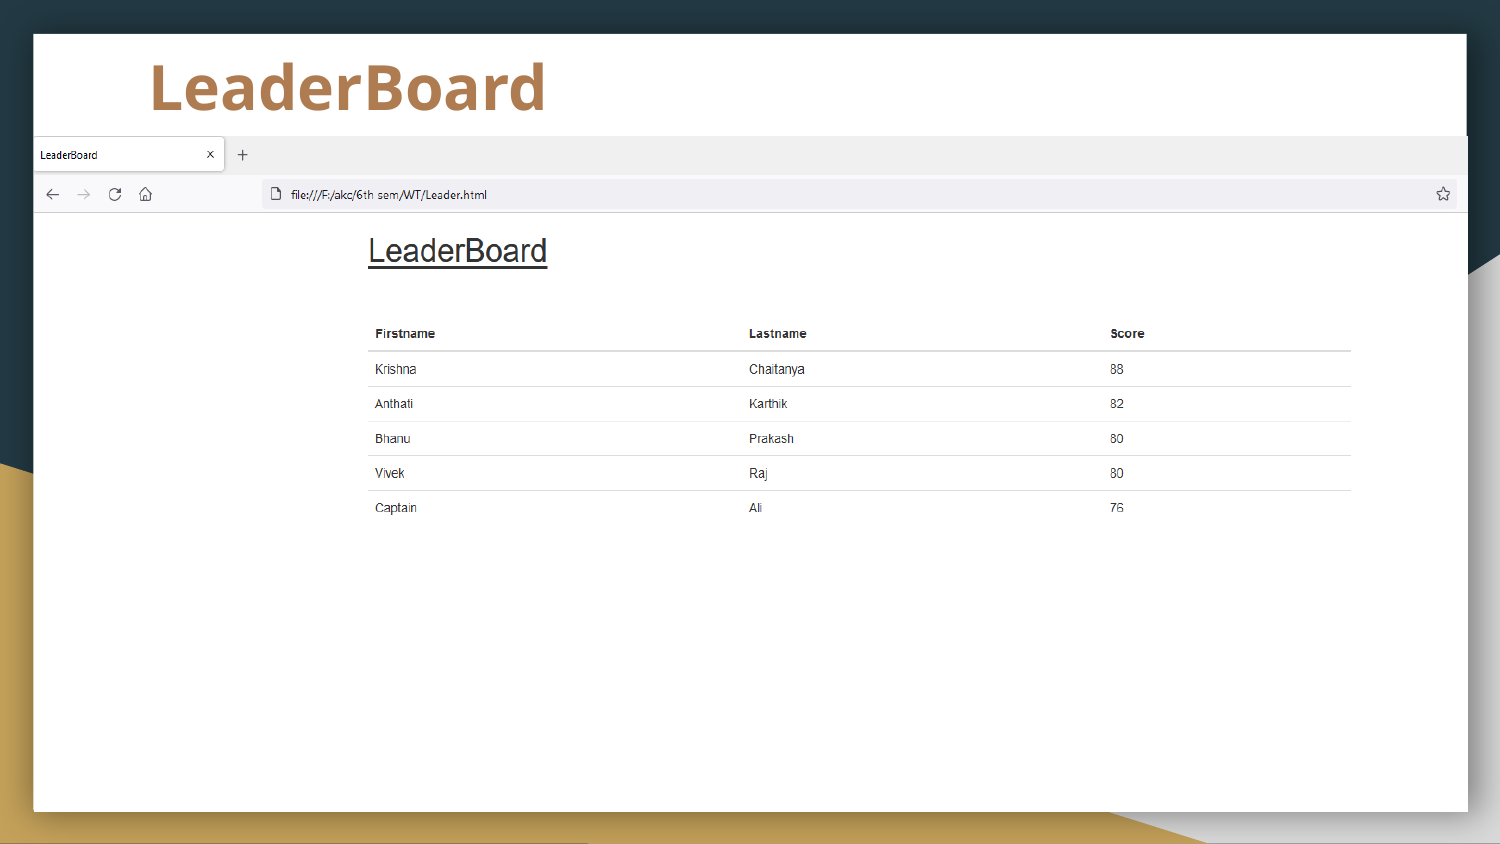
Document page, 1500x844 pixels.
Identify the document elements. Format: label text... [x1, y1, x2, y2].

picture [33, 136, 1468, 812]
title LeaderBoard [133, 33, 1365, 135]
